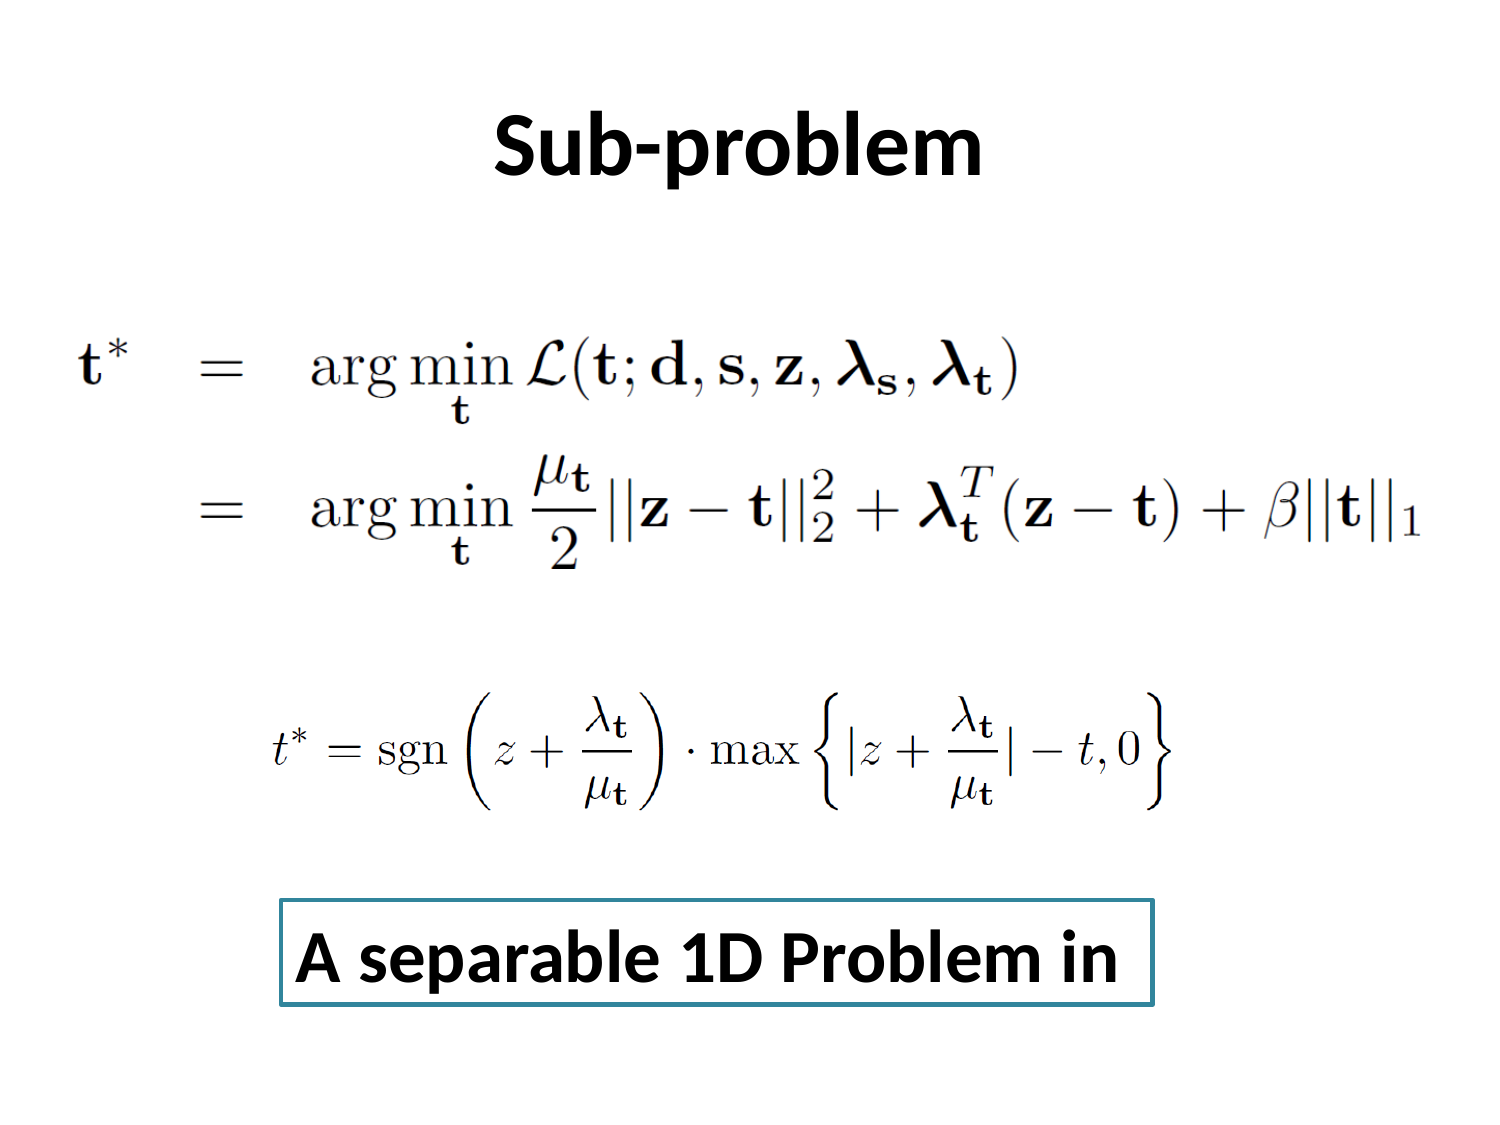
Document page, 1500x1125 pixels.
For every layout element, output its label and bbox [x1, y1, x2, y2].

list [74, 324, 1426, 569]
picture [263, 688, 1176, 813]
